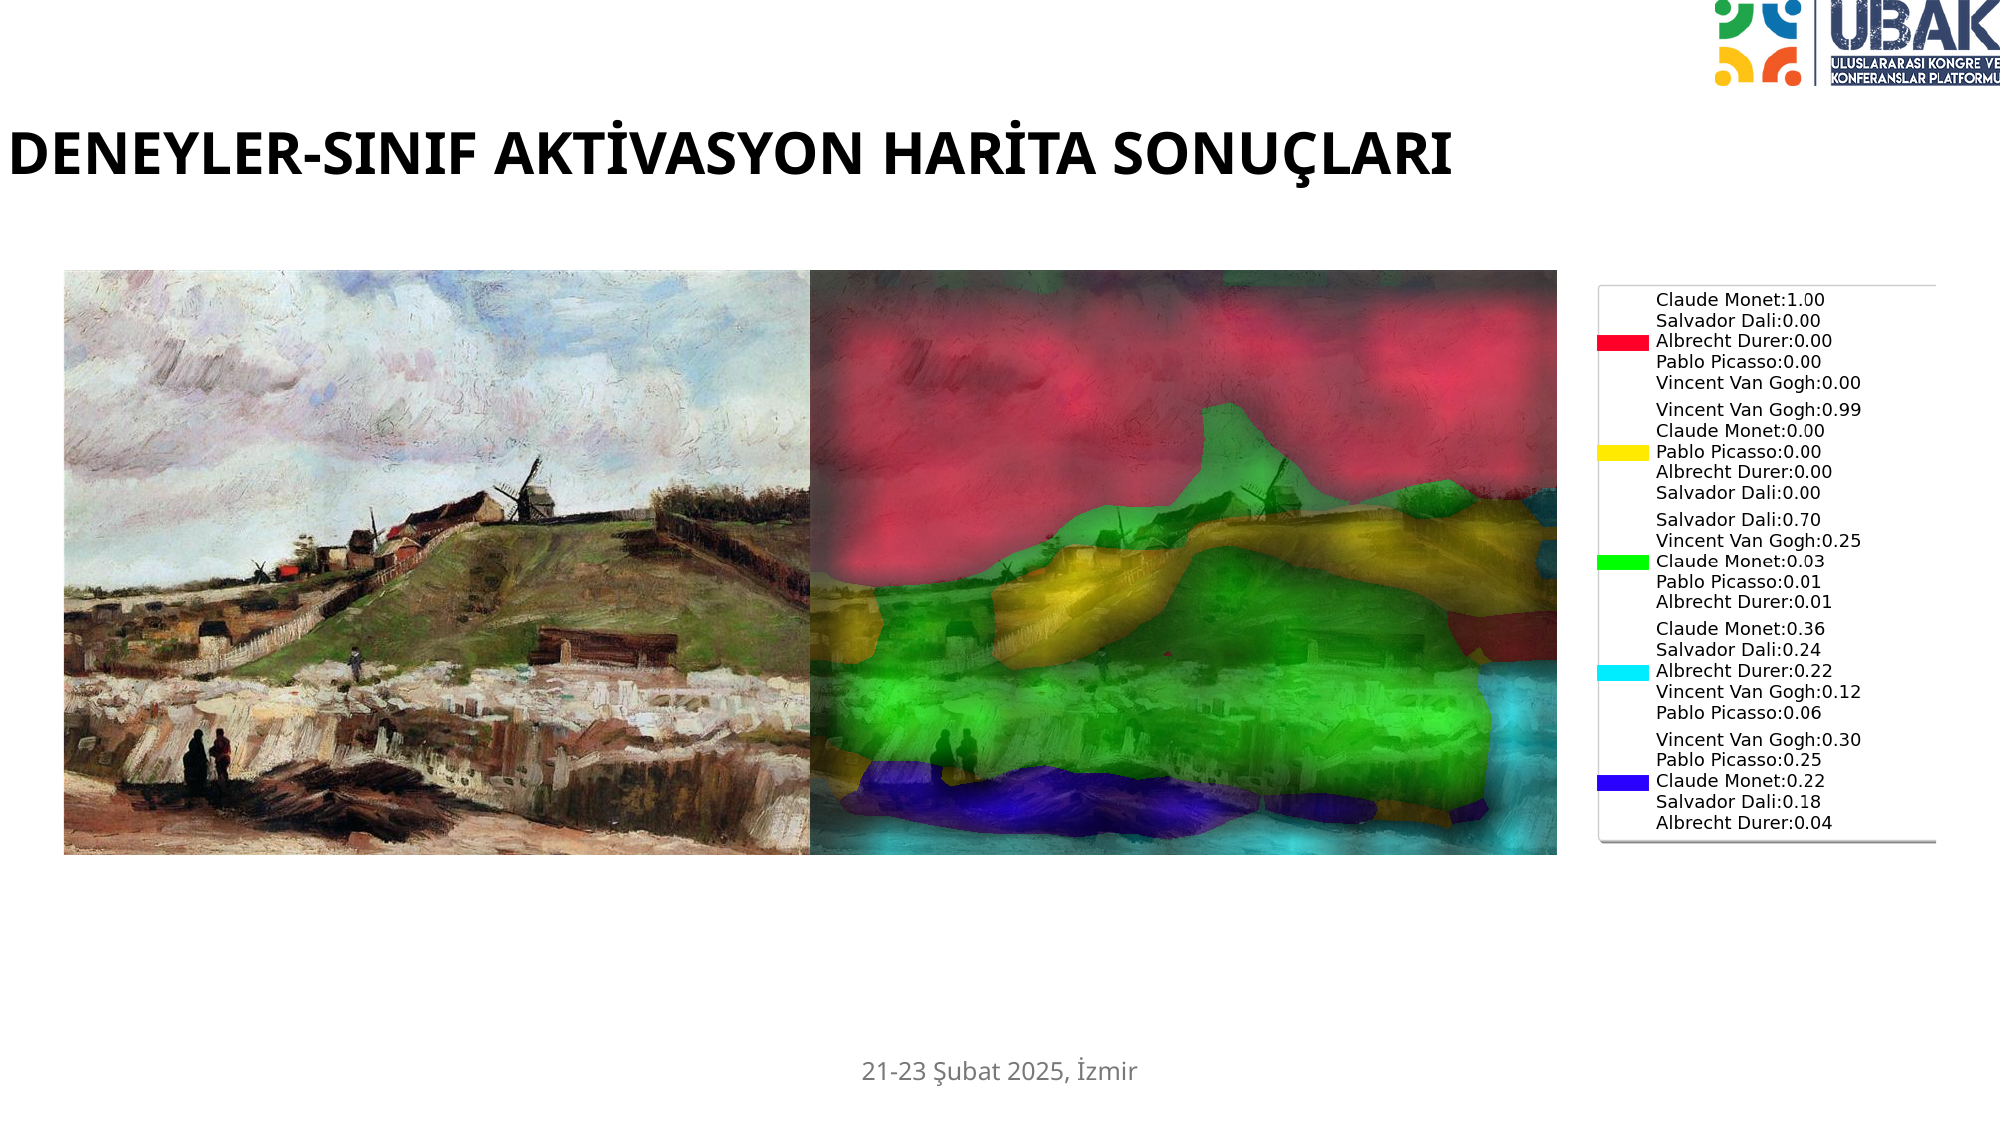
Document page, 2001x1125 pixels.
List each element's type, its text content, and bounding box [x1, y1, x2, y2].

picture [63, 269, 1937, 856]
picture [1715, 0, 2000, 87]
footer 21-23 Şubat 2025, İzmir [662, 1042, 1338, 1103]
text_box DENEYLER-SINIF AKTİVASYON HARİTA SONUÇLARI [0, 109, 1858, 195]
